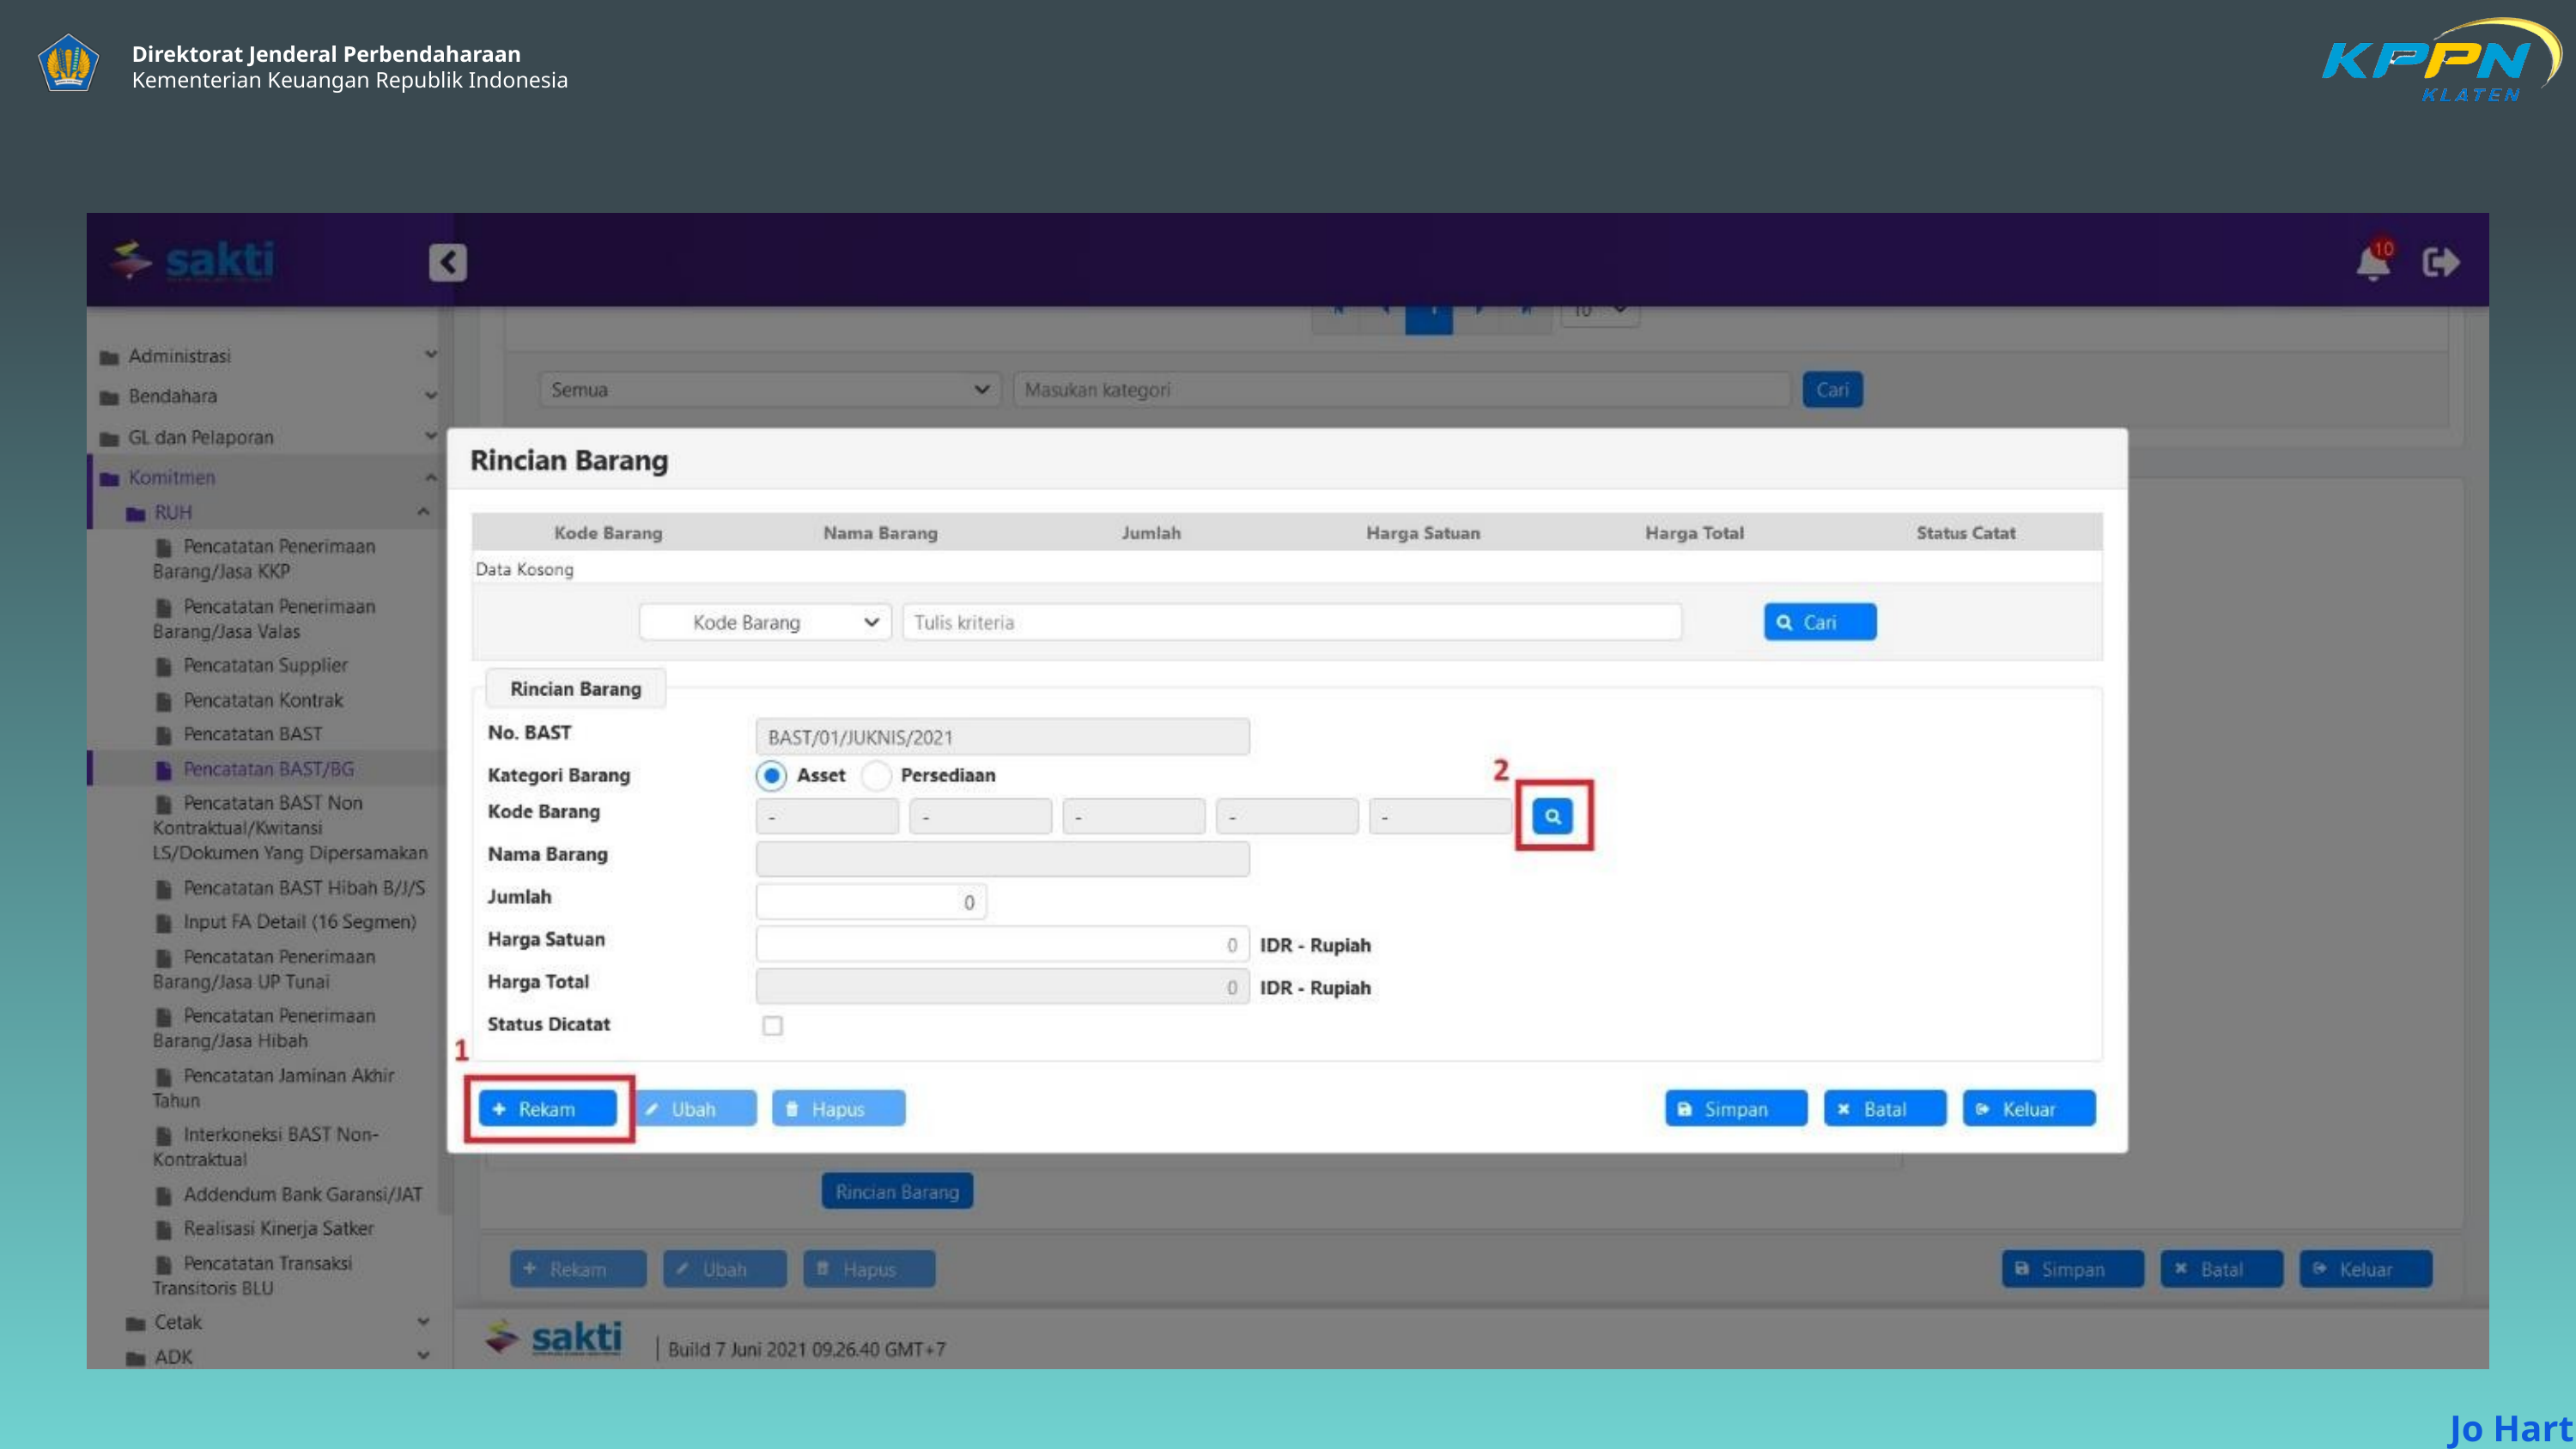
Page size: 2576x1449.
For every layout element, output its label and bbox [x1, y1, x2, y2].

picture [2272, 0, 2576, 110]
picture [37, 33, 106, 92]
picture [87, 213, 2490, 1369]
